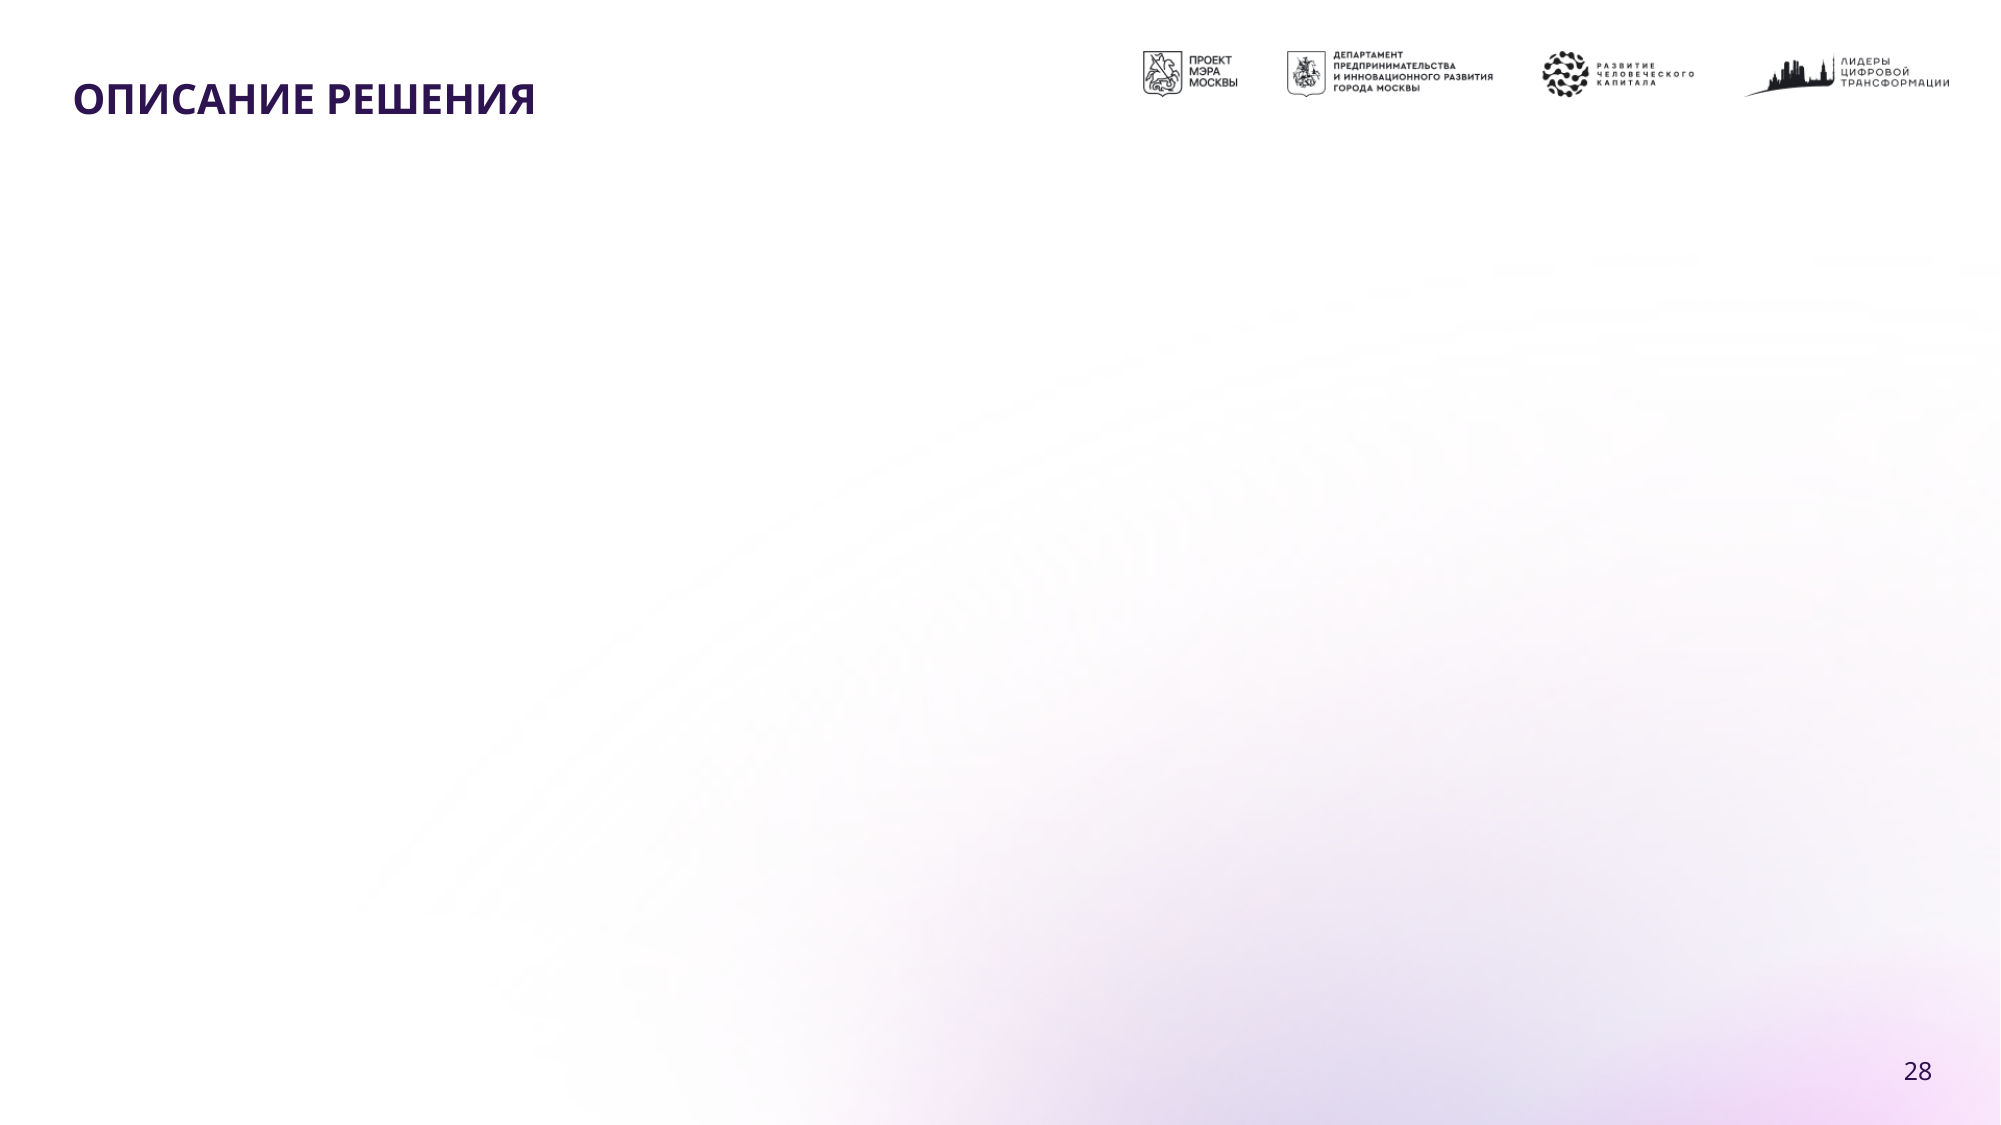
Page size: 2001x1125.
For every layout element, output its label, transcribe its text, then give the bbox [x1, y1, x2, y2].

slide_number 28 [1872, 1042, 1964, 1103]
picture [0, 0, 2001, 1125]
title ОПИСАНИЕ РЕШЕНИЯ [57, 69, 1676, 131]
